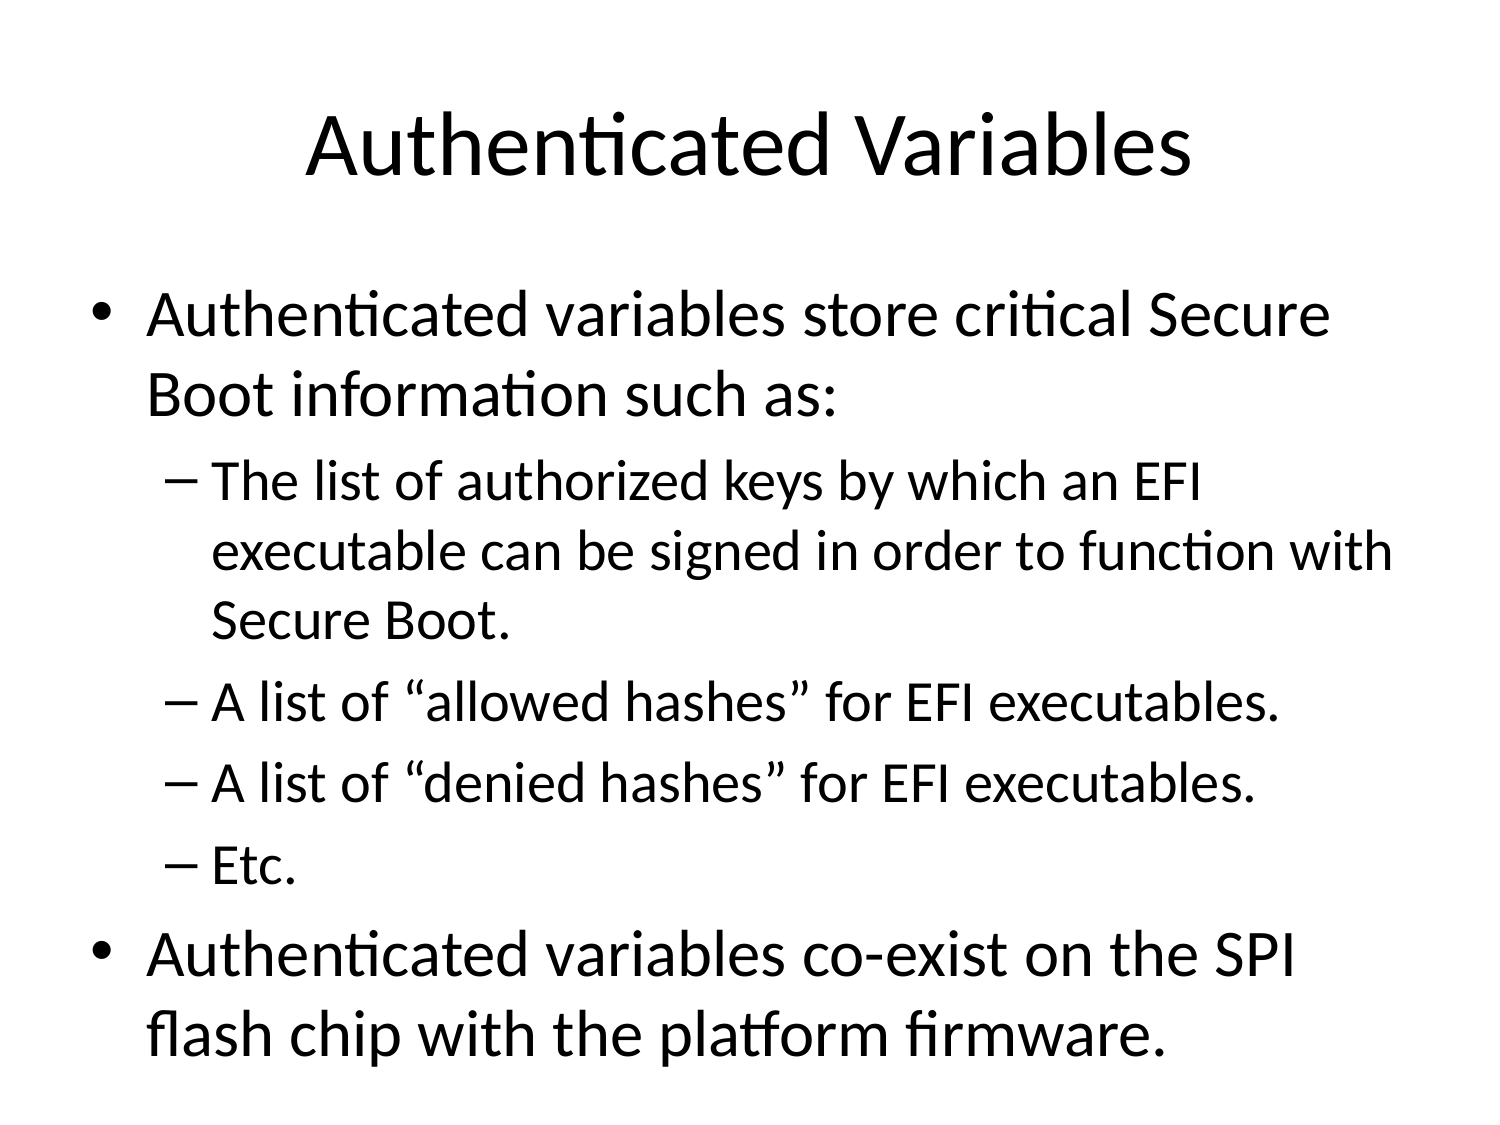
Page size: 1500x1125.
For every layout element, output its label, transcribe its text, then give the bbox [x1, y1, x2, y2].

list Authenticated variables store critical Secure Boot information such as: The list of authorized keys by which an EFI executable can be signed in order to function with Secure Boot. A list of “allowed hashes” for EFI executables. A list of “denied hashes” for EFI executables. Etc. Authenticated variables co-exist on the SPI flash chip with the platform firmware. [75, 262, 1425, 1088]
title Authenticated Variables [75, 45, 1425, 233]
